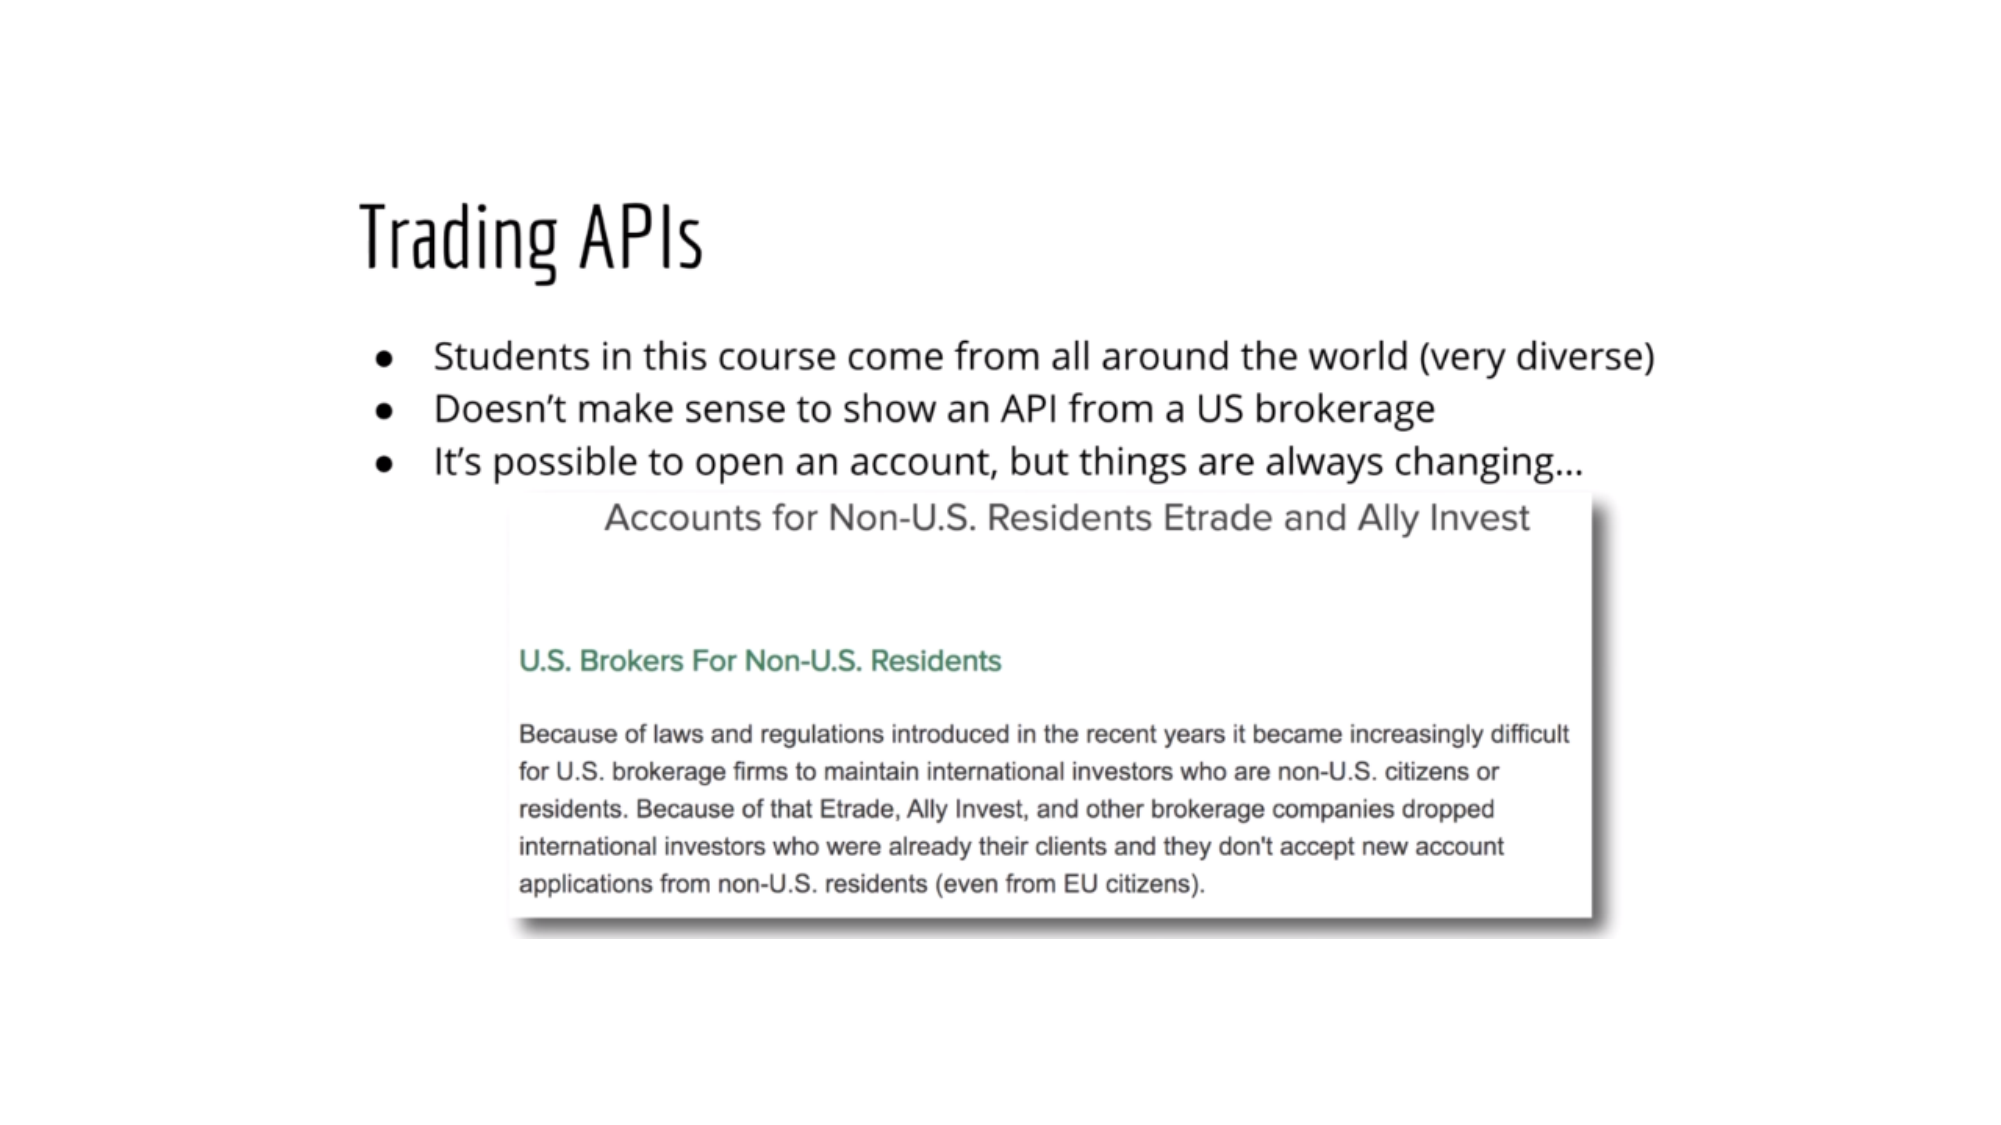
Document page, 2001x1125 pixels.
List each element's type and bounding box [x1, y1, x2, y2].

picture [333, 186, 1667, 939]
